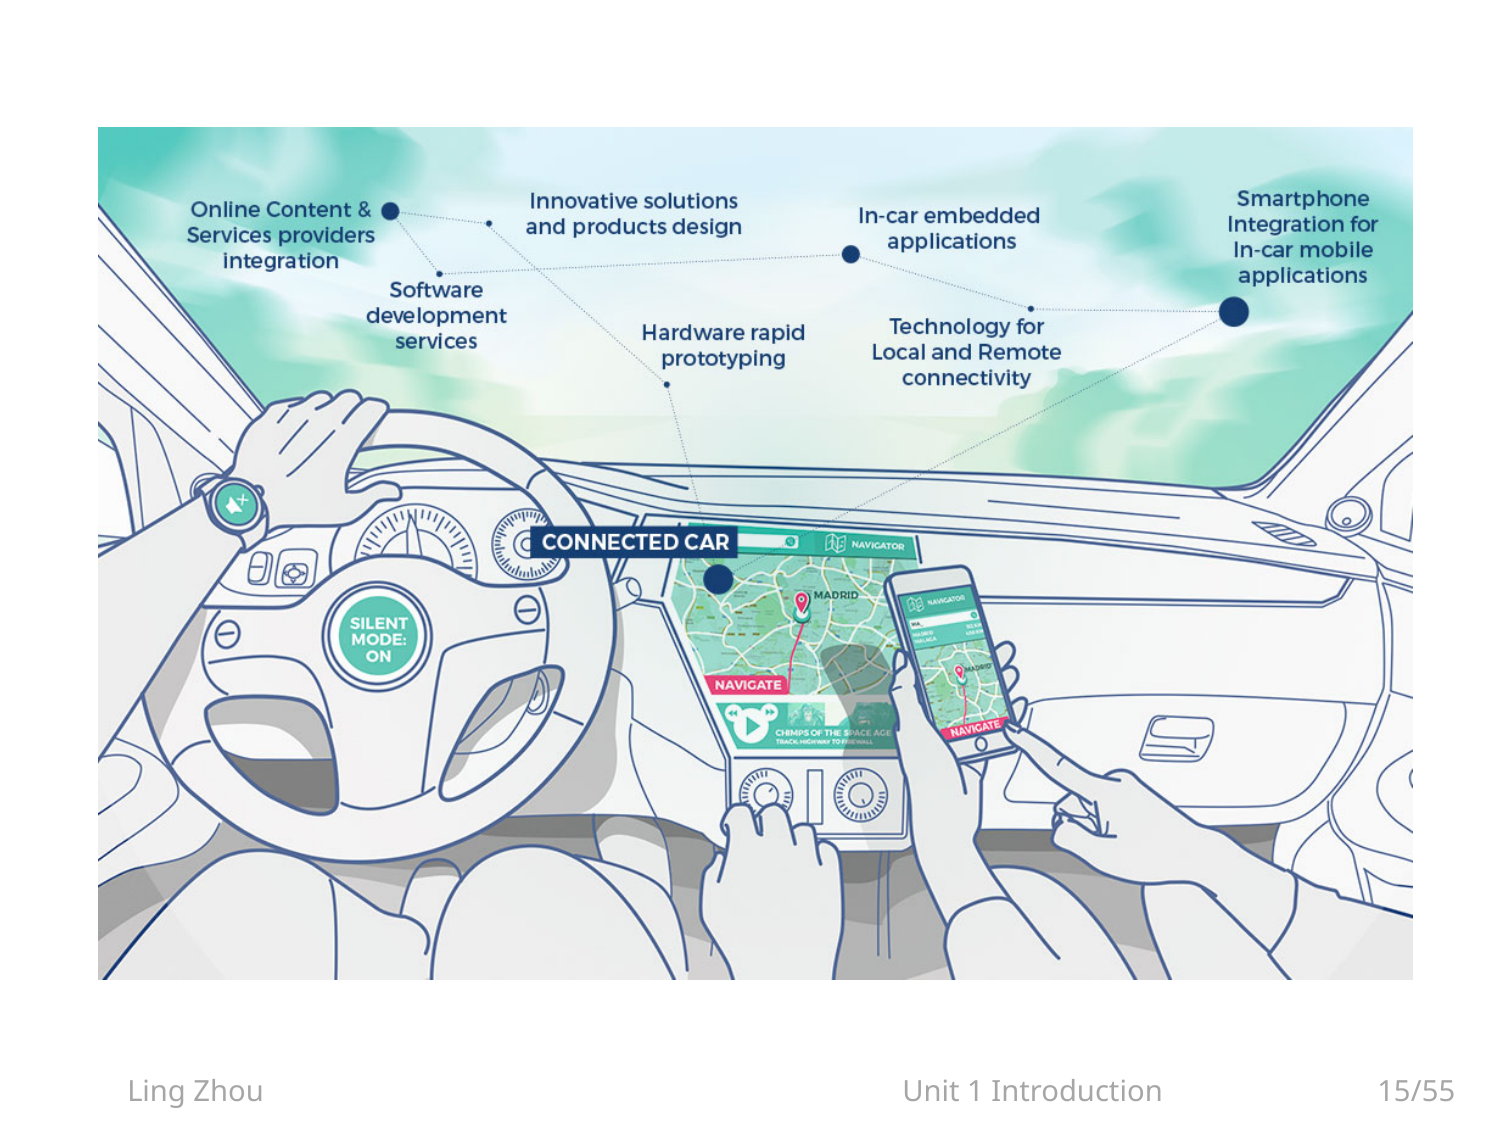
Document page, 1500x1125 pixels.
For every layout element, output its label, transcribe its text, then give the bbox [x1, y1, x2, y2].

slide_number 15/55 [1362, 1064, 1500, 1125]
slide_number Ling Zhou [112, 1064, 425, 1125]
footer Unit 1 Introduction [887, 1064, 1362, 1125]
picture [97, 127, 1413, 980]
